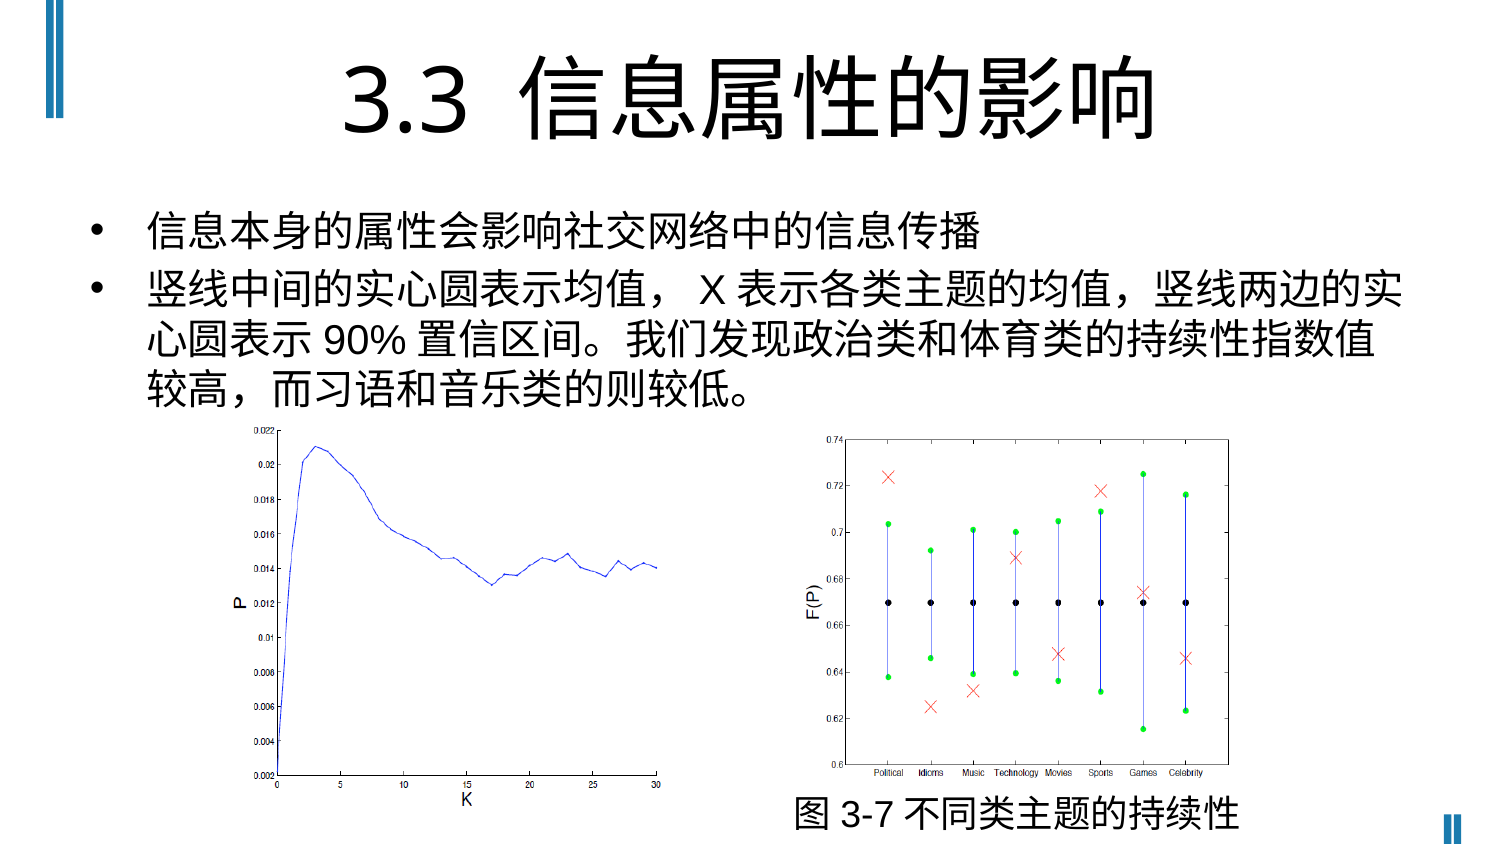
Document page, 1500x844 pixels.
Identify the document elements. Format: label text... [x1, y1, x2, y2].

title 3.3 信息属性的影响 [75, 33, 1425, 175]
picture [789, 432, 1233, 778]
picture [222, 421, 664, 808]
text_box 图3-7不同类主题的持续性 [779, 783, 1265, 843]
list 信息本身的属性会影响社交网络中的信息传播 竖线中间的实心圆表示均值，X表示各类主题的均值，竖线两边的实心圆表示90%置信区间。我们发现政治类和体育类的持续性指数值较高，而习语和音乐类的则较低。 [75, 196, 1425, 754]
